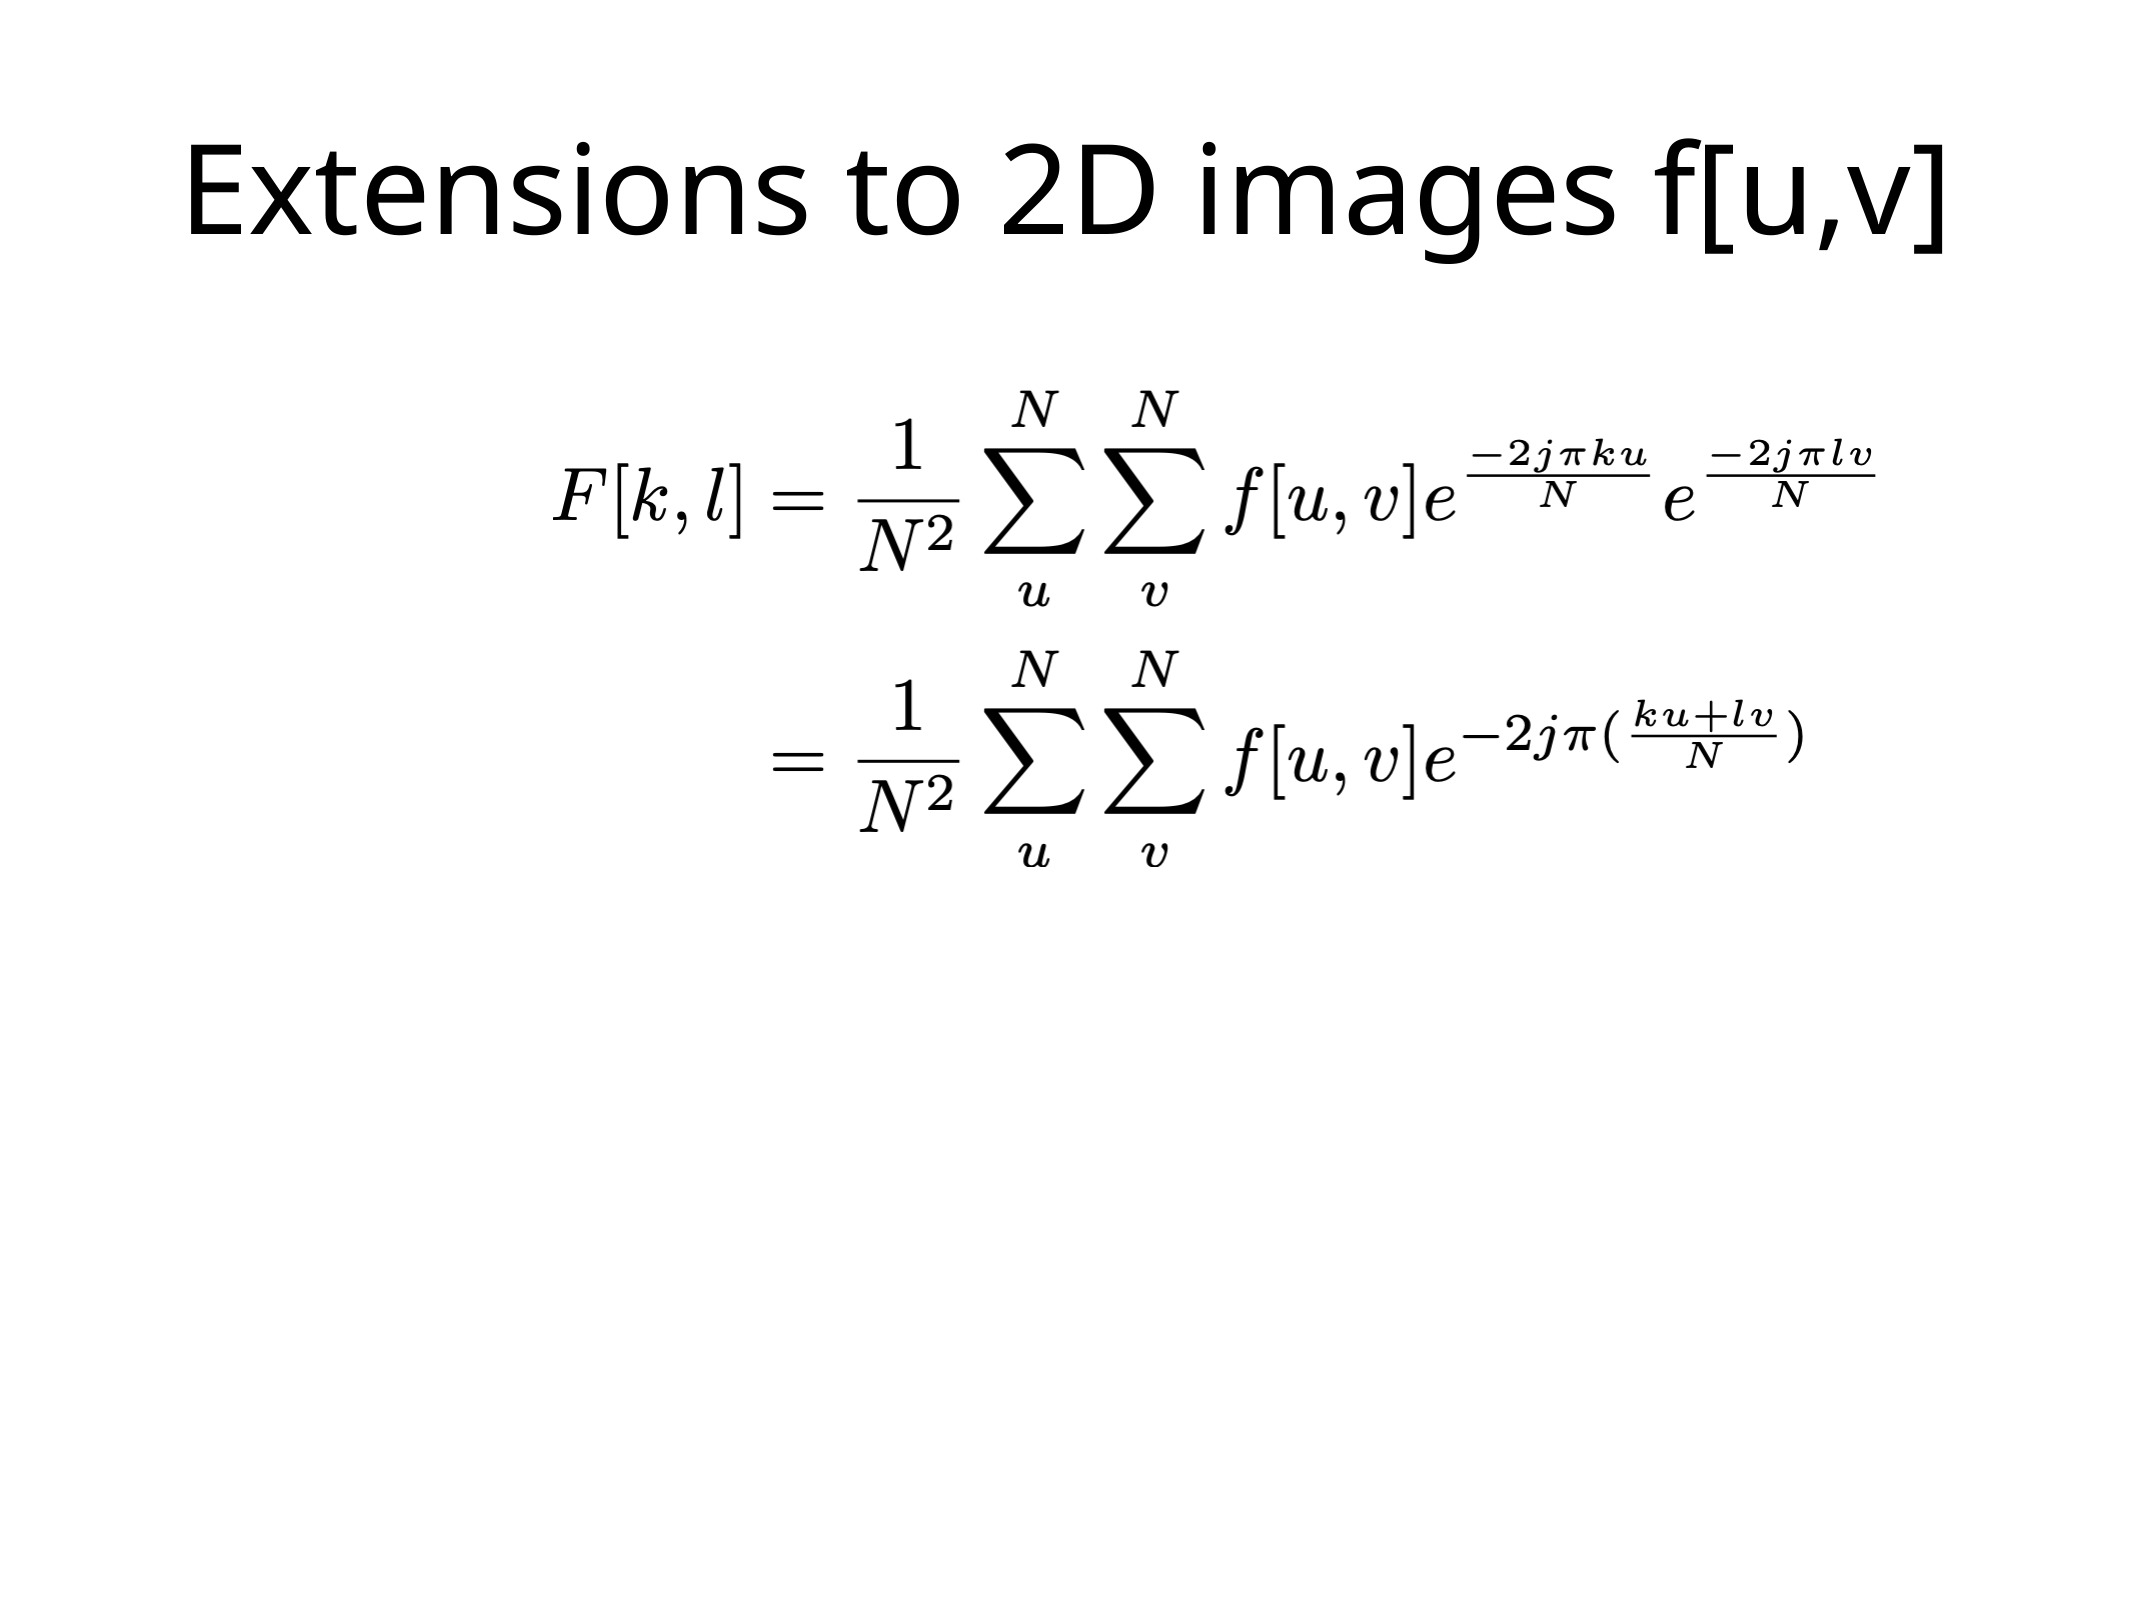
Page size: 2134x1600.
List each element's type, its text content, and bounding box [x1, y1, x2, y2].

title Extensions to 2D images f[u,v] [156, 7, 1978, 363]
picture [553, 388, 1877, 867]
